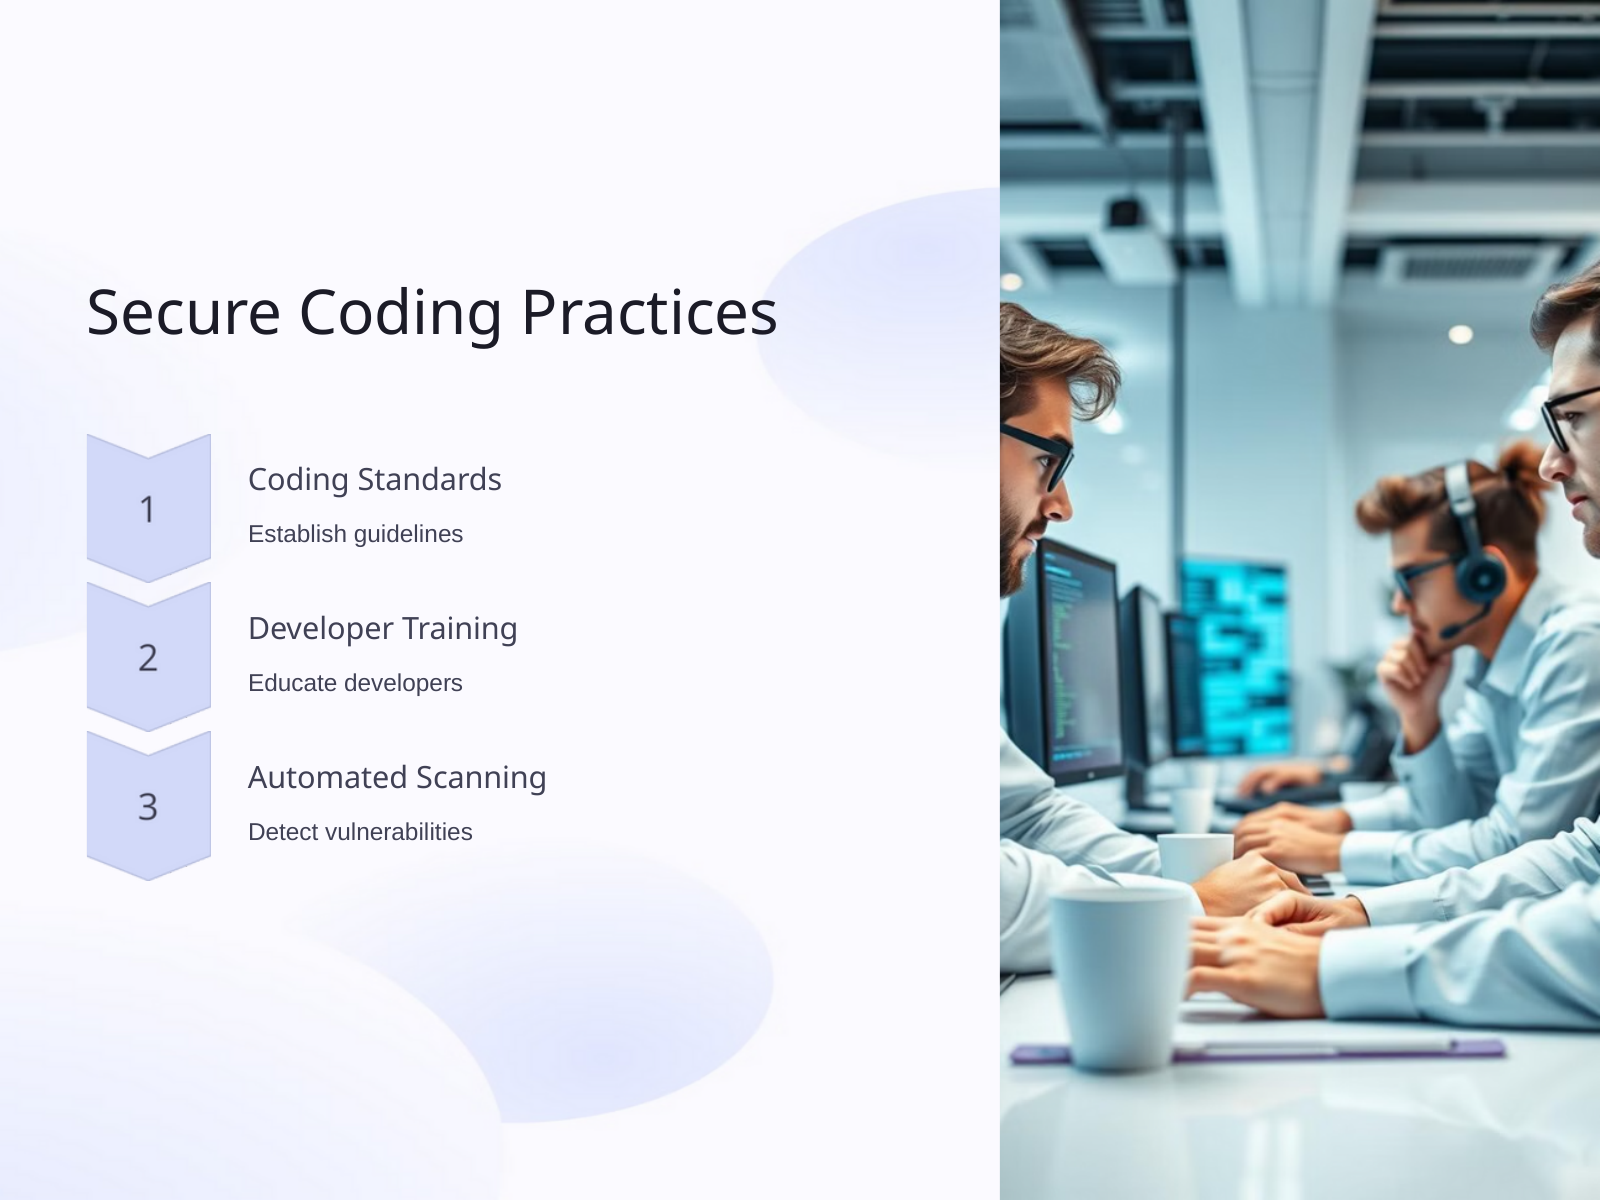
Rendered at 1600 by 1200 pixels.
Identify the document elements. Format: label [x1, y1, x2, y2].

text_box [999, 0, 1600, 1200]
text_box [247, 607, 559, 660]
text_box [86, 582, 211, 731]
text_box [86, 270, 786, 404]
text_box [247, 661, 914, 702]
text_box [0, 0, 999, 1200]
text_box [86, 731, 211, 881]
text_box [86, 434, 211, 582]
text_box [247, 458, 559, 511]
text_box [247, 756, 559, 809]
text_box [247, 809, 914, 851]
text_box [247, 512, 914, 553]
